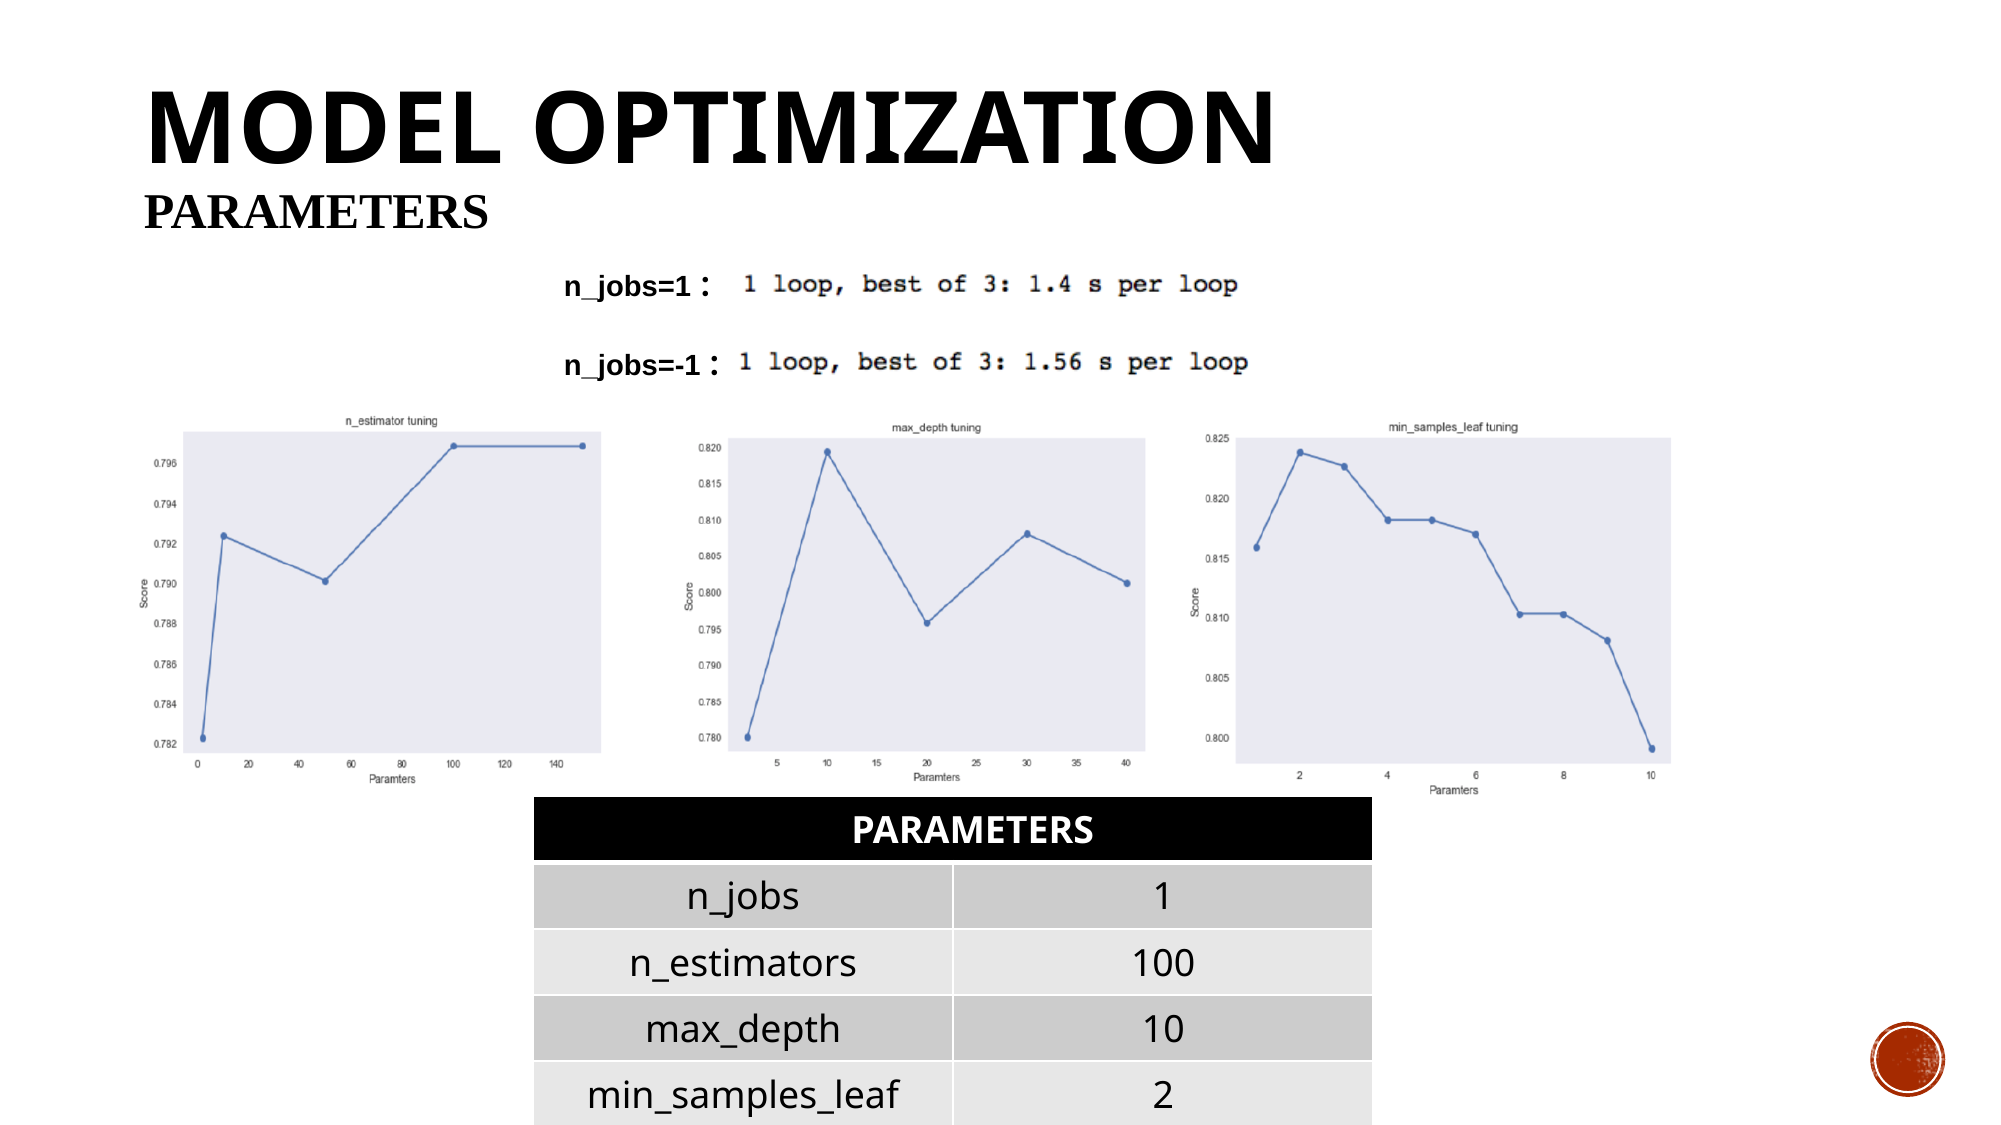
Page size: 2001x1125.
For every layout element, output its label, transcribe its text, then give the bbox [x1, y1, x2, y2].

table_cell n_estimators [534, 930, 952, 994]
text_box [133, 411, 1694, 812]
title Model Optimization Parameters [129, 26, 1779, 290]
table_cell 2 [954, 1062, 1372, 1125]
table_cell 100 [954, 930, 1372, 994]
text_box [552, 262, 1258, 388]
table_cell max_depth [534, 996, 952, 1060]
table_header PARAMETERS [534, 814, 1372, 860]
table_cell n_jobs [534, 865, 952, 928]
table_cell 1 [954, 865, 1372, 928]
table_cell min_samples_leaf [534, 1062, 952, 1125]
table_cell 10 [954, 996, 1372, 1060]
